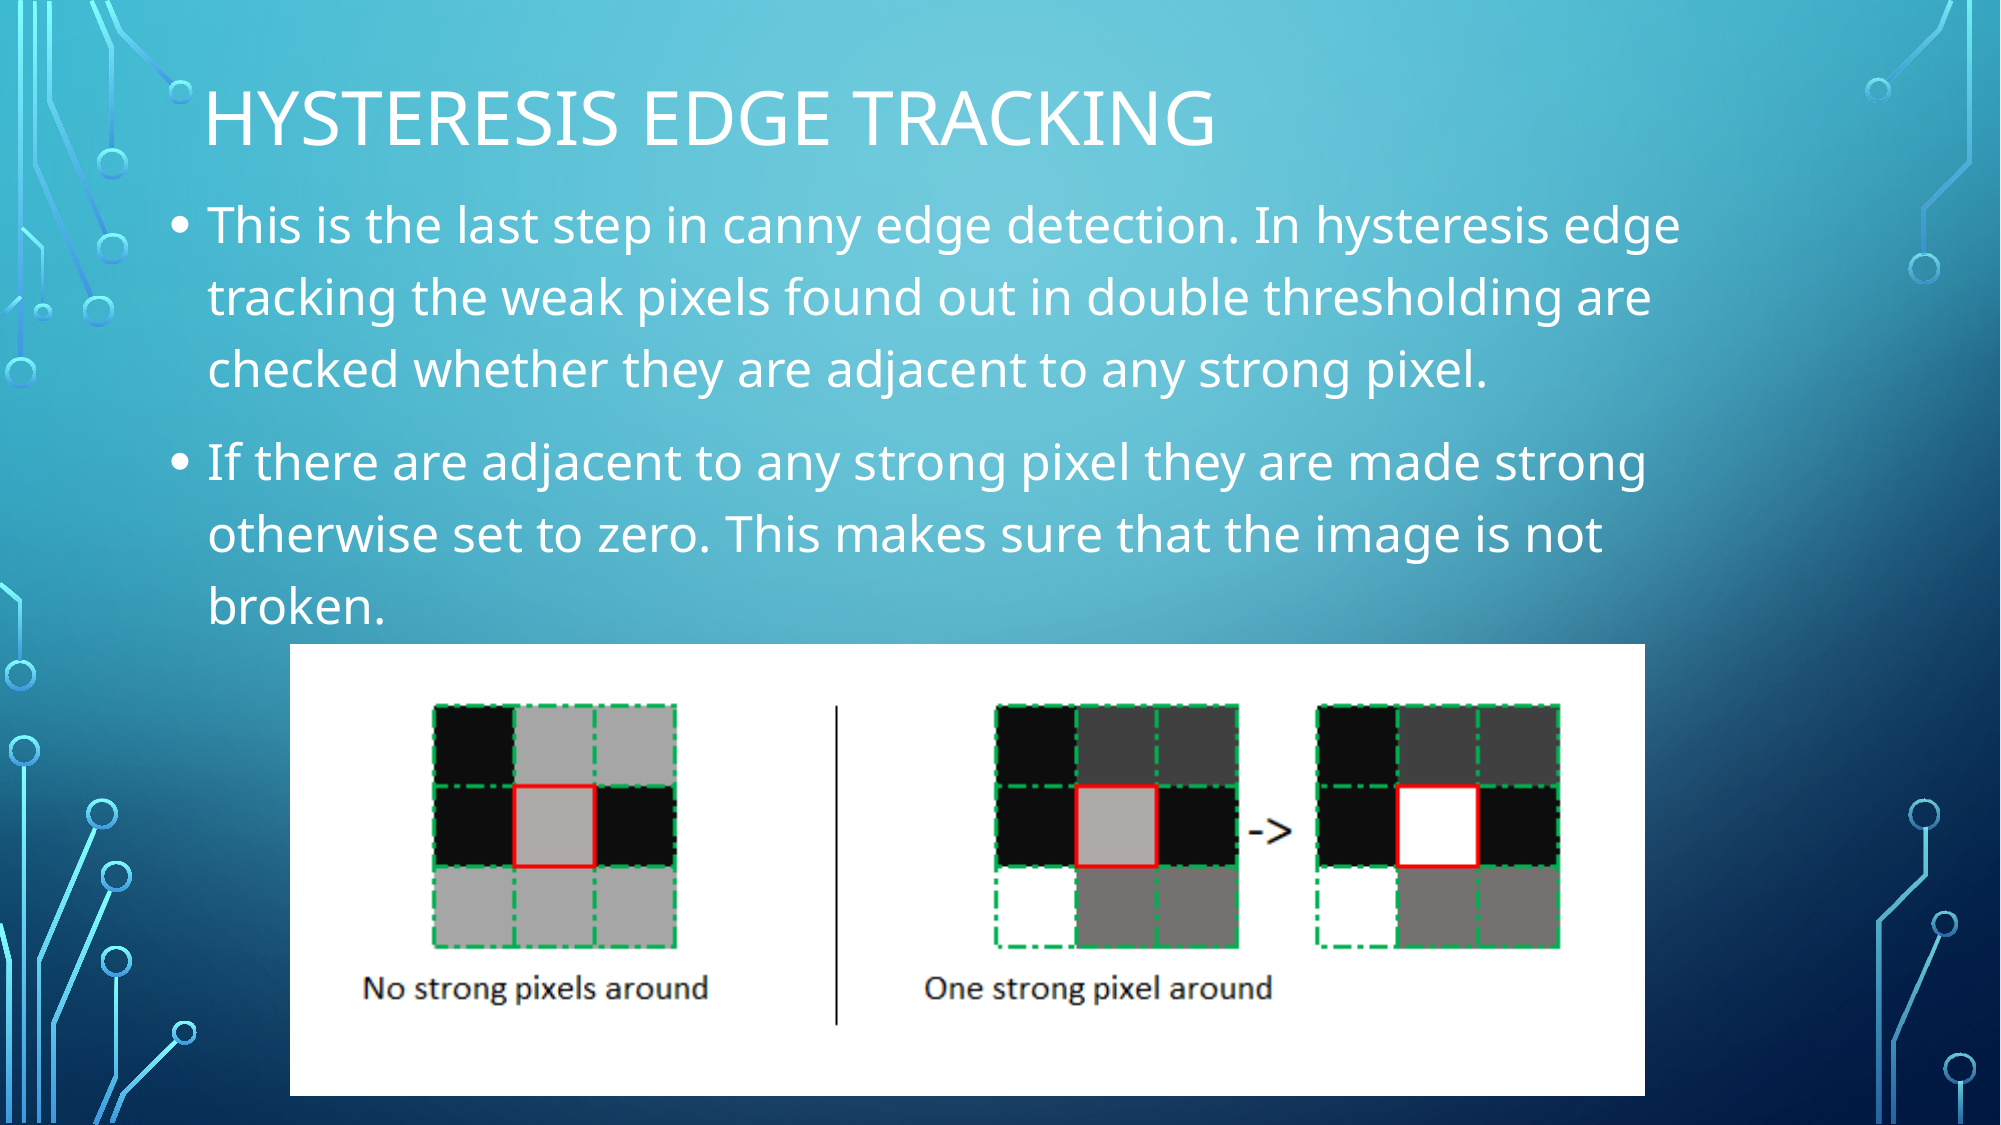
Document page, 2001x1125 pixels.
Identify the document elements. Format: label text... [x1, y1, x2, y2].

title Hysteresis Edge tracking [187, 0, 1813, 243]
list This is the last step in canny edge detection. In hysteresis edge tracking the weak pixels found out in double thresholding are checked whether they are adjacent to any strong pixel. If there are adjacent to any strong pixel they are made strong otherwise set to zero. This makes sure that the image is not broken. [154, 174, 1780, 630]
picture [290, 644, 1645, 1097]
